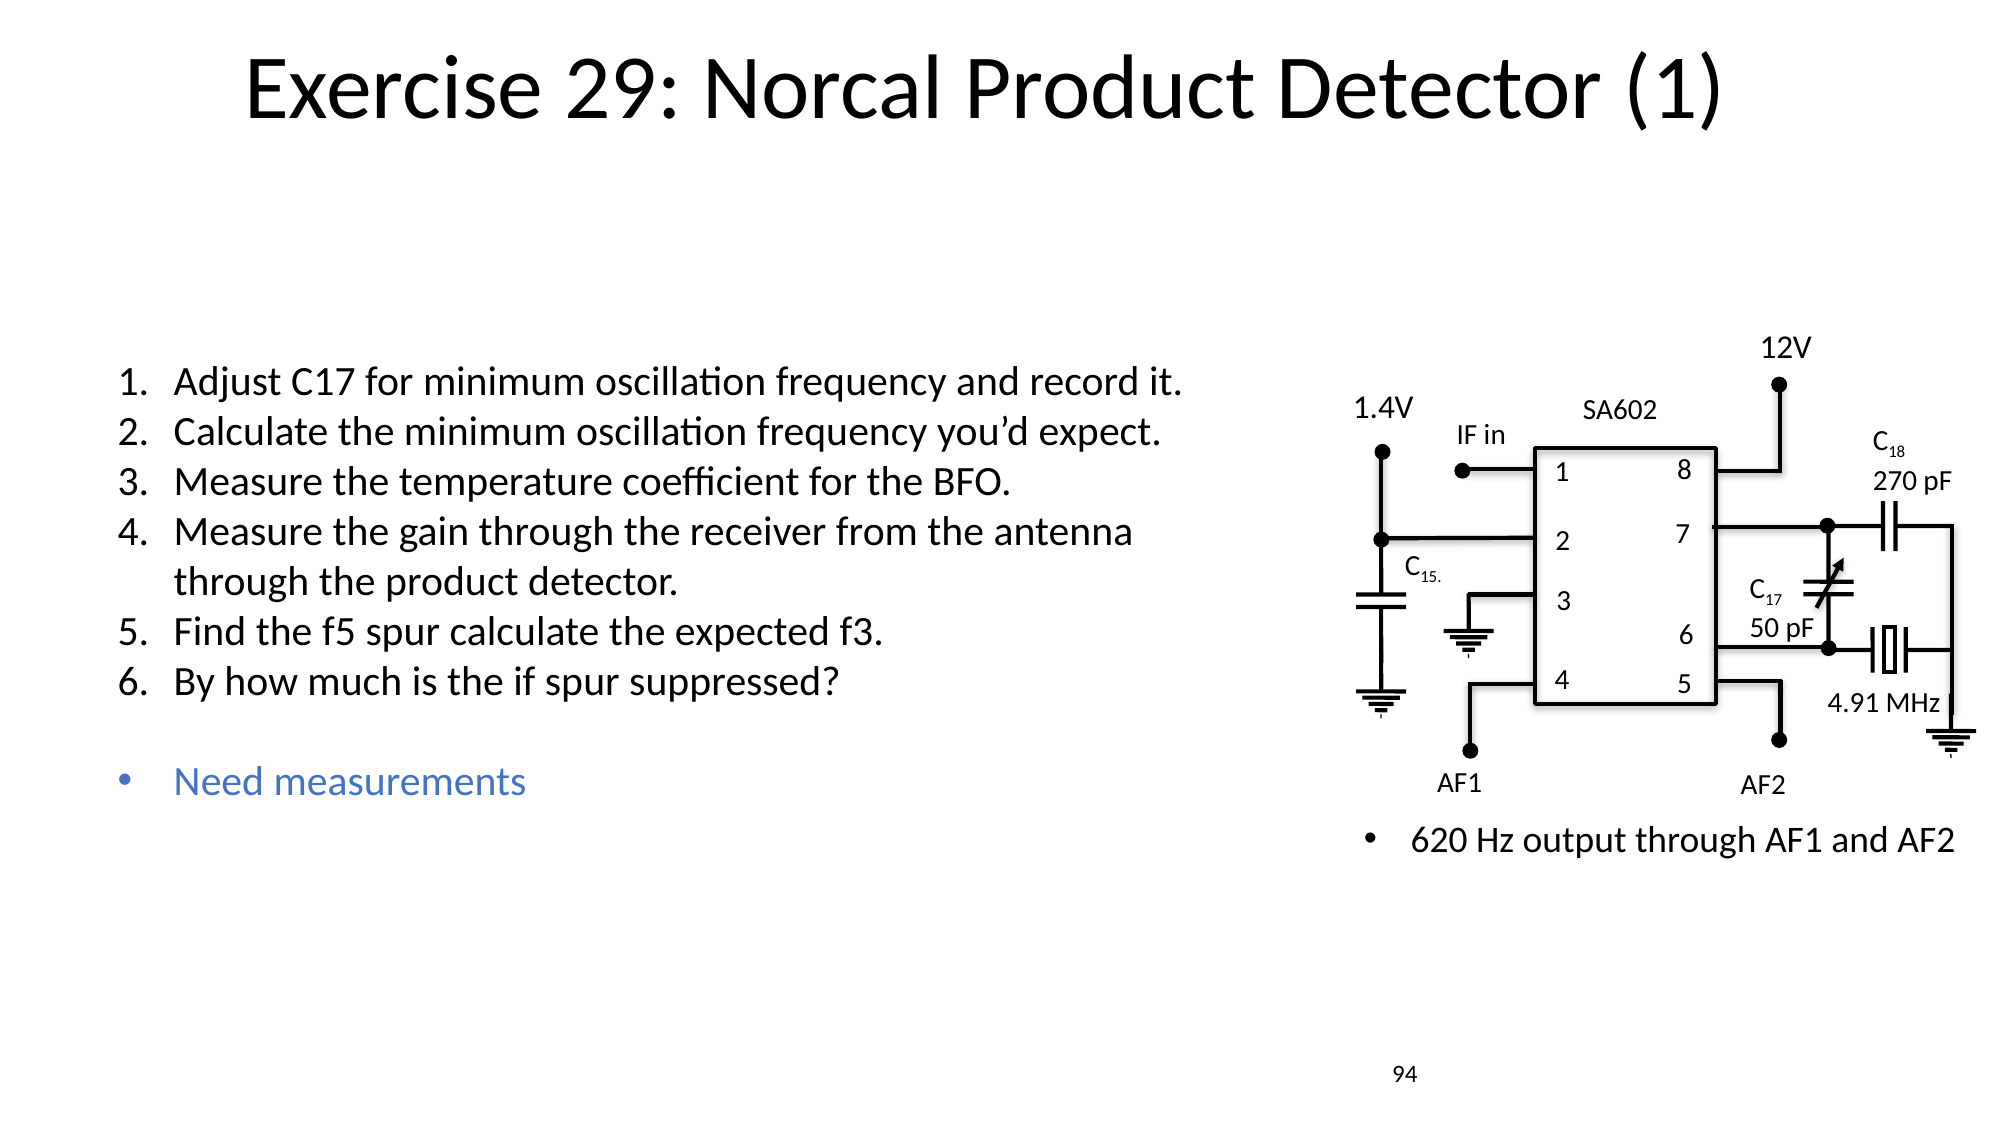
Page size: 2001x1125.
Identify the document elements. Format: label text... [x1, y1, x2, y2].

text_box Exercise 29: Norcal Product Detector (1) [82, 27, 1890, 138]
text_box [1345, 318, 2000, 869]
text_box Adjust C17 for minimum oscillation frequency and record it. Calculate the minimum oscillation frequency you’d expect. Measure the temperature coefficient for the BFO. Measure the gain through the receiver from the antenna through the product detector. Find the f5 spur calculate the expected f3. By how much is the if spur suppressed? Need measurements [110, 346, 1218, 911]
slide_number 94 [1074, 738, 1425, 1125]
